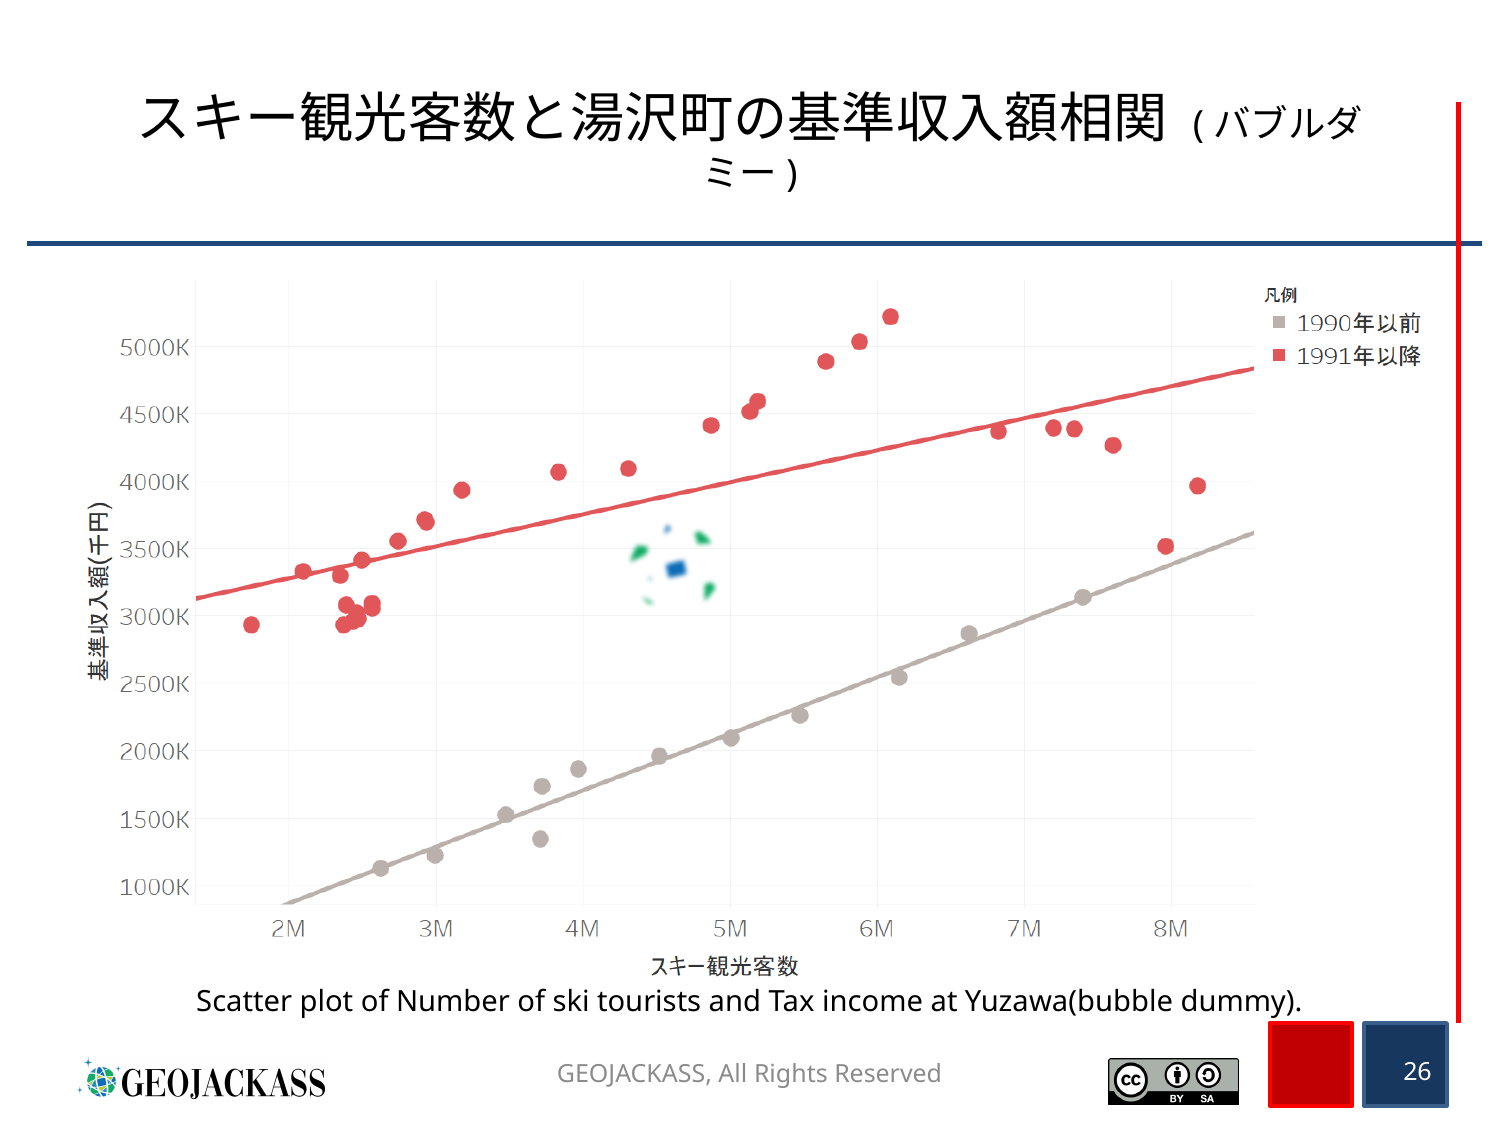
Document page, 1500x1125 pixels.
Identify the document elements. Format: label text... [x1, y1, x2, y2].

footer GEOJACKASS, All Rights Reserved [512, 1042, 988, 1103]
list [74, 280, 1426, 988]
picture [1108, 1058, 1239, 1105]
picture [584, 478, 751, 631]
picture [76, 1056, 327, 1101]
title スキー観光客数と湯沢町の基準収入額相関 (バブルダミー) [75, 45, 1425, 233]
text_box Scatter plot of Number of ski tourists and Tax income at Yuzawa(bubble dummy). [181, 994, 1319, 1025]
